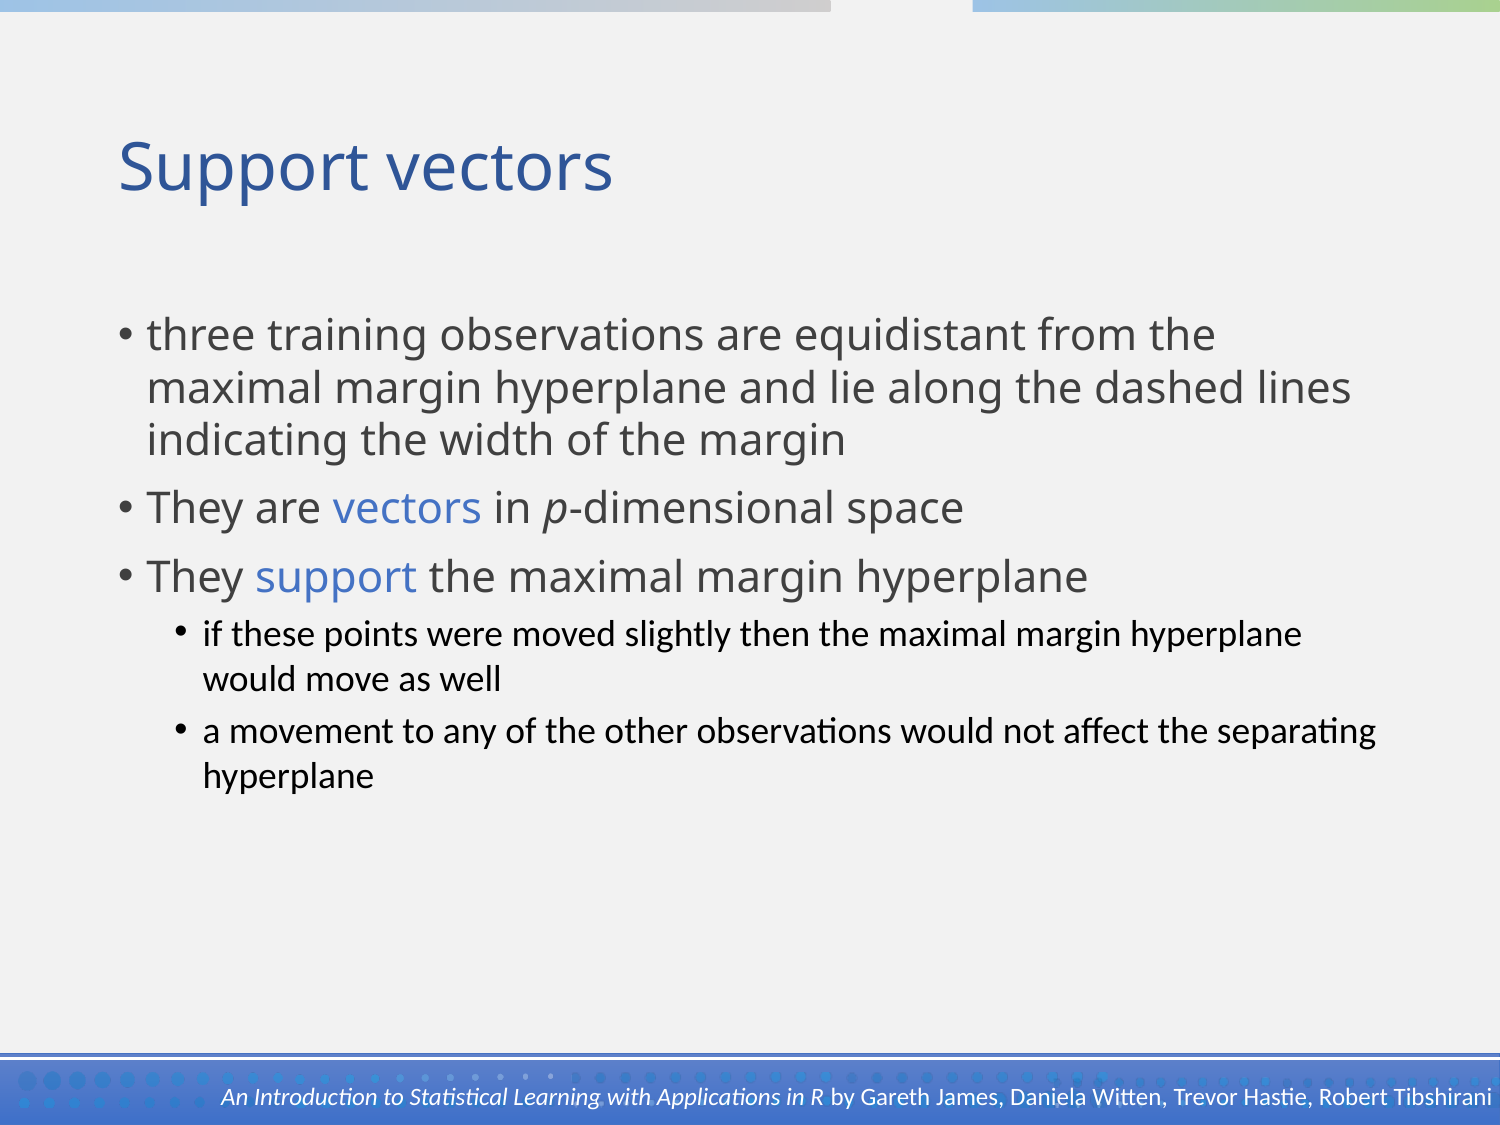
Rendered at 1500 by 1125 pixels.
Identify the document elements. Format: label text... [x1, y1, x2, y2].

list three training observations are equidistant from the maximal margin hyperplane and lie along the dashed lines indicating the width of the margin They are vectors in p-dimensional space They support the maximal margin hyperplane if these points were moved slightly then the maximal margin hyperplane would move as well a movement to any of the other observations would not affect the separating hyperplane [103, 299, 1397, 1014]
text_box An Introduction to Statistical Learning with Applications in R by Gareth James, Daniela Witten, Trevor Hastie, Robert Tibshirani [8, 1073, 1500, 1118]
title Support vectors [103, 59, 1397, 278]
